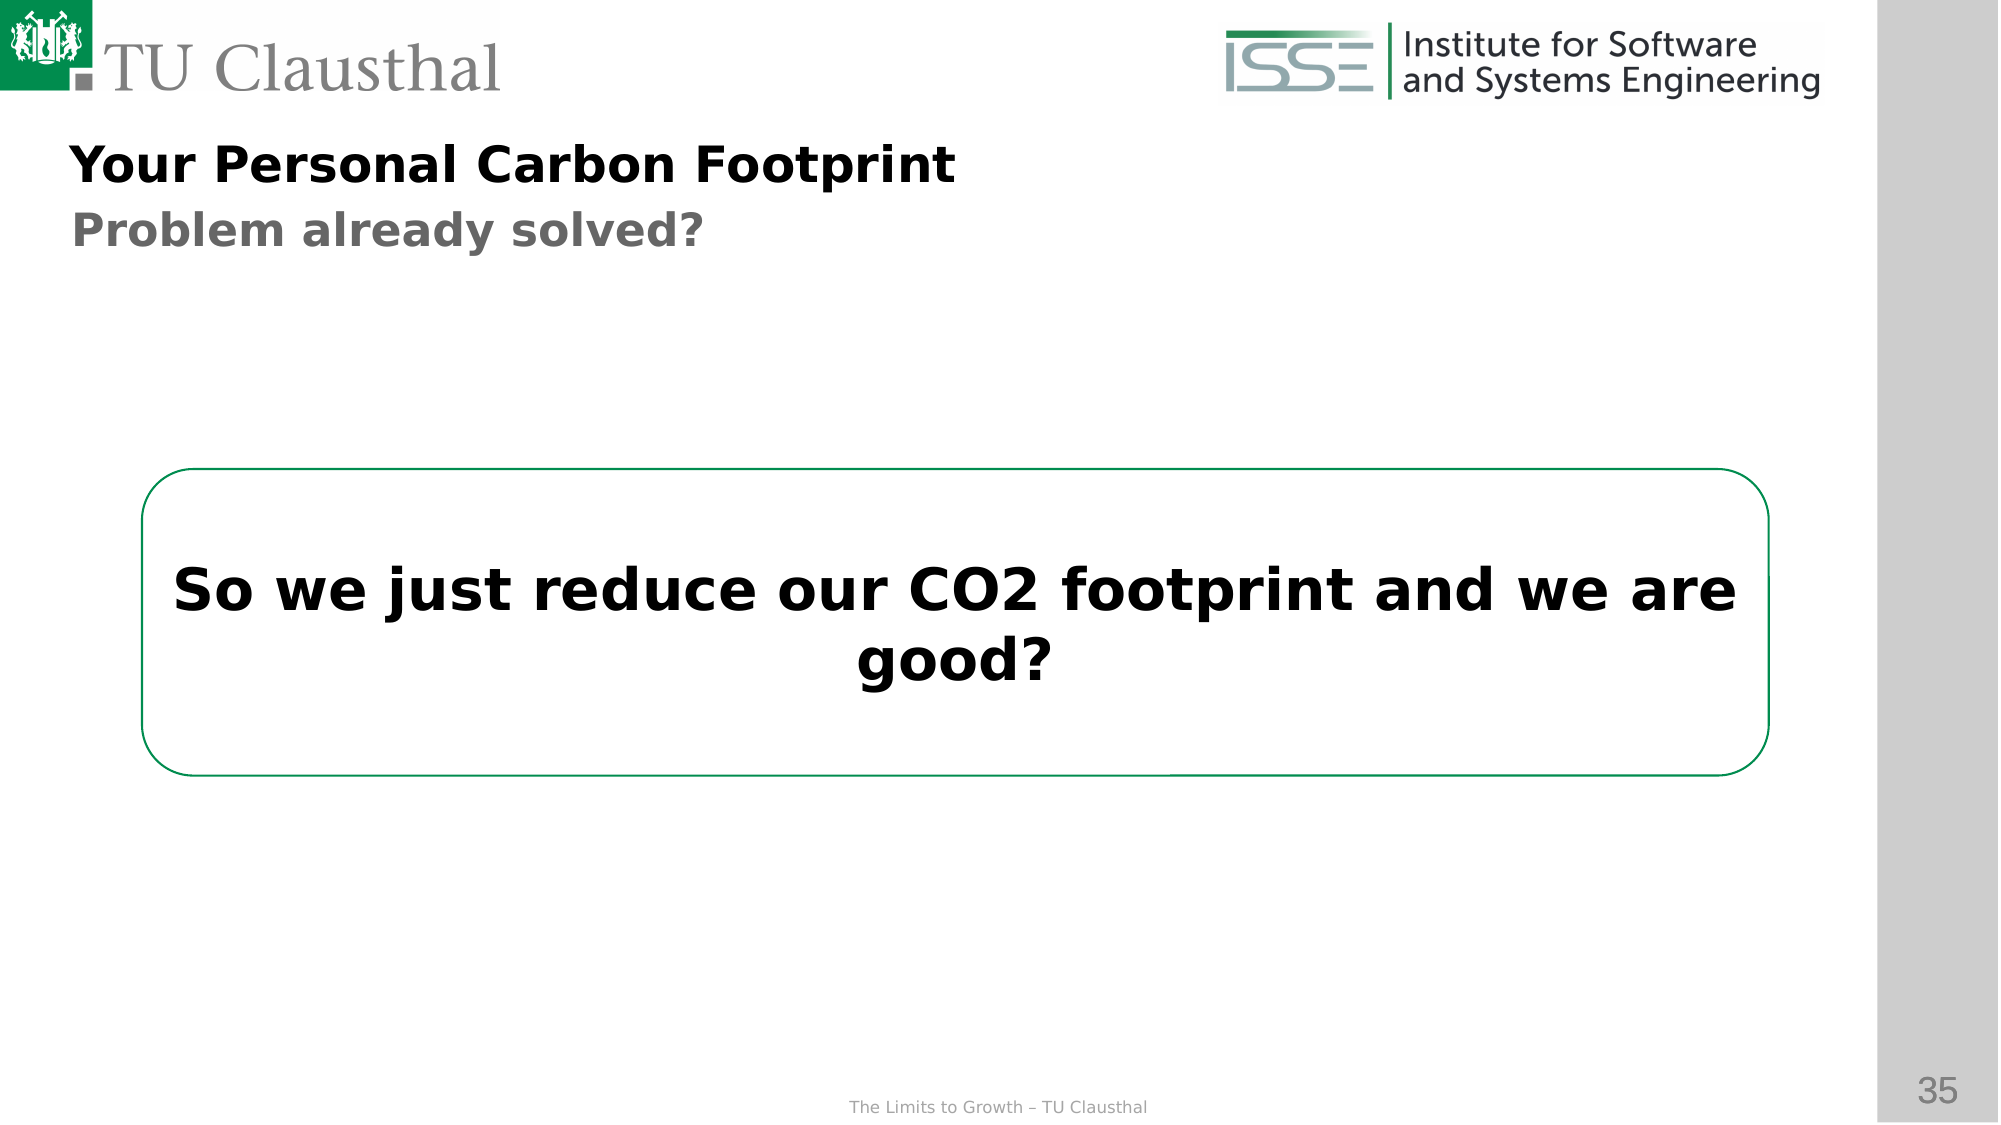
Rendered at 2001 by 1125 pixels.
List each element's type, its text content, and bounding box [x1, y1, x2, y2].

text_box Your Personal Carbon Footprint [54, 125, 1817, 206]
picture [0, 0, 500, 91]
text_box Problem already solved? [70, 188, 1769, 269]
picture [1218, 22, 1825, 106]
text_box So we just reduce our CO2 footprint and we are good? [140, 467, 1770, 777]
